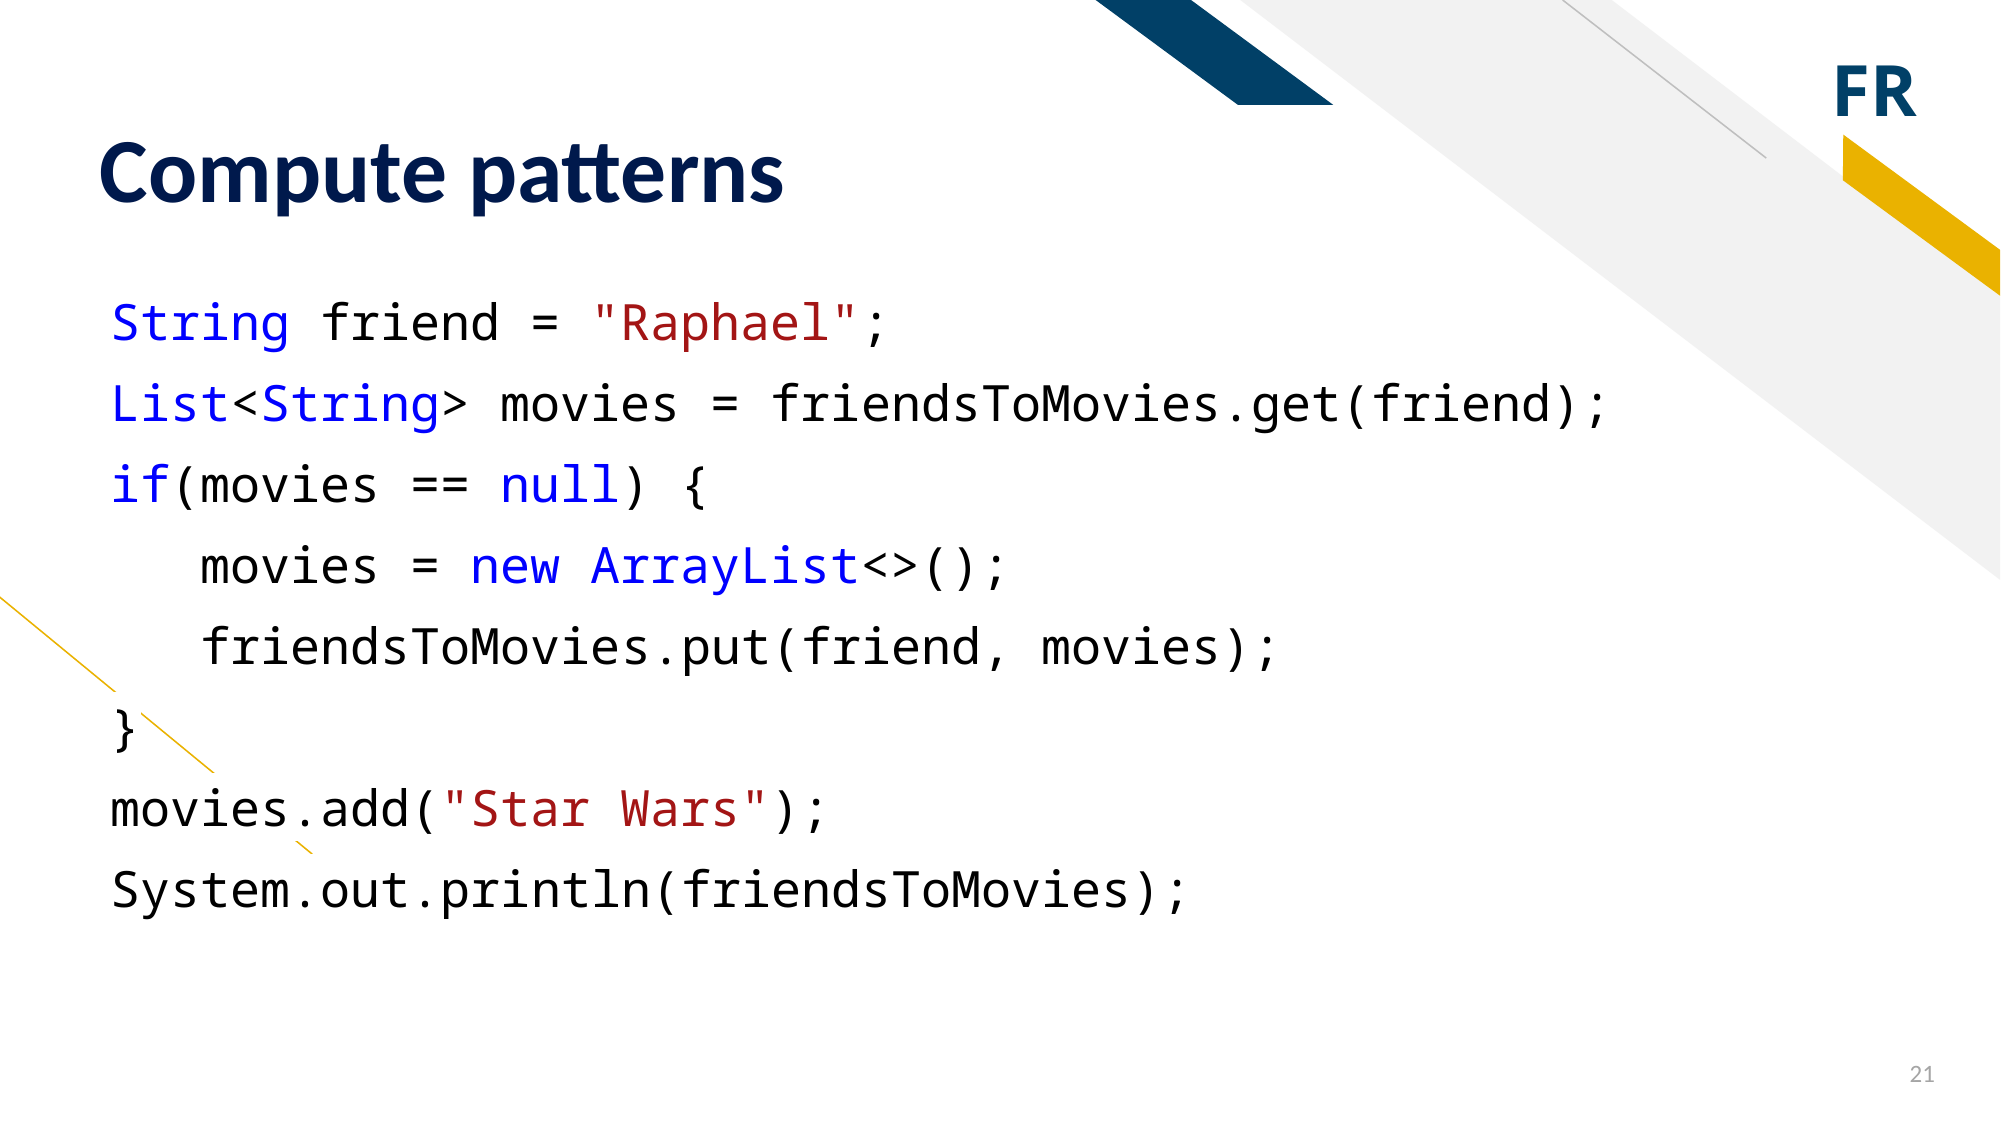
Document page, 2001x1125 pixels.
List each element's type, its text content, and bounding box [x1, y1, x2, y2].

list String friend = "Raphael"; List<String> movies = friendsToMovies.get(friend); if(movies == null) { movies = new ArrayList<>(); friendsToMovies.put(friend, movies); } movies.add("Star Wars"); System.out.println(friendsToMovies); [95, 262, 1855, 938]
slide_number 21 [1828, 1042, 1950, 1103]
title Compute patterns [85, 34, 1453, 223]
